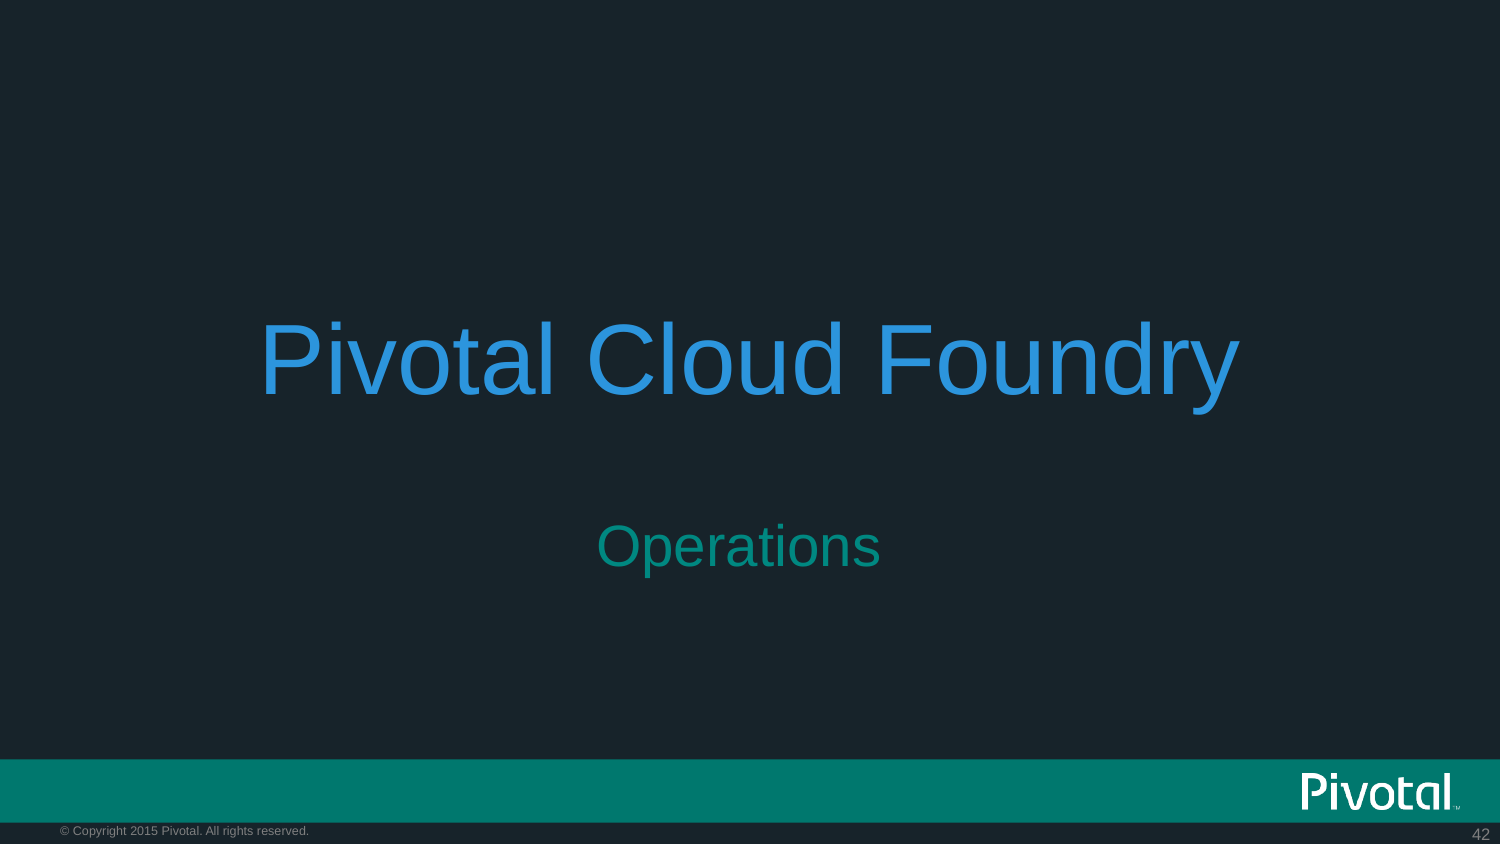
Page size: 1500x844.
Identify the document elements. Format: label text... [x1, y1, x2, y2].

title Pivotal Cloud Foundry [112, 259, 1388, 450]
picture [1302, 773, 1460, 810]
text_box Operations [101, 478, 1377, 608]
